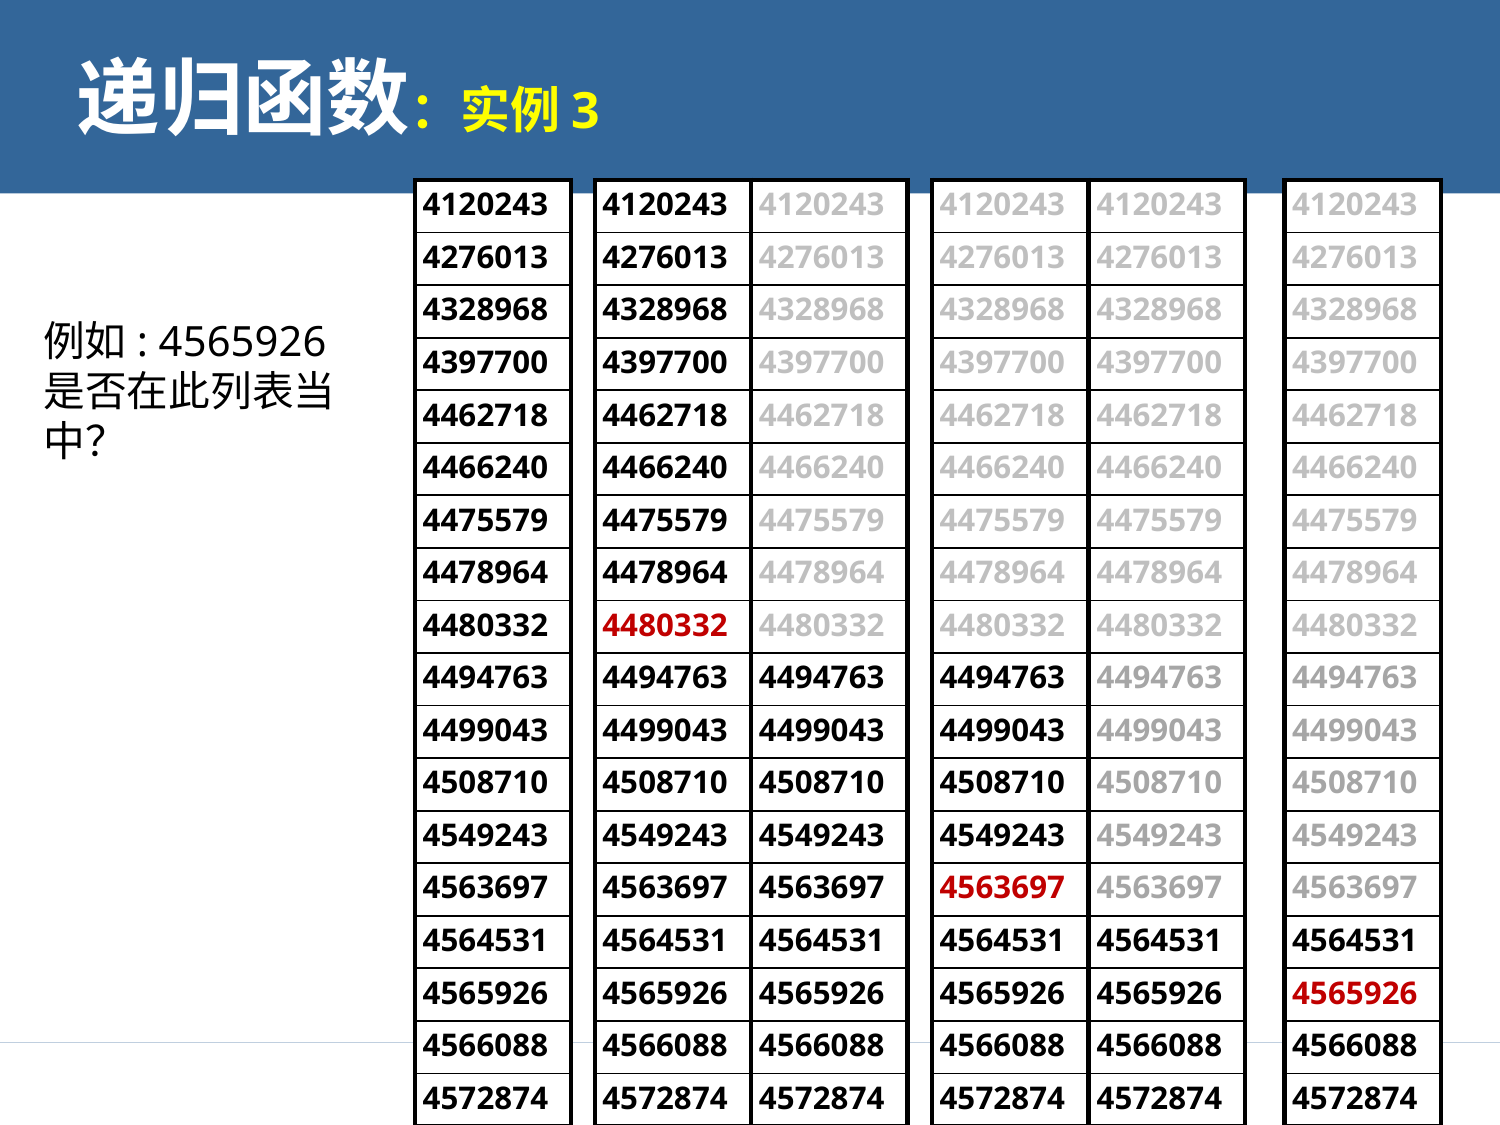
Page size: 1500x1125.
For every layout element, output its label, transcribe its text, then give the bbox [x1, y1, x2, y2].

table_cell 4565926 [753, 969, 905, 1020]
table_cell 4478964 [753, 549, 905, 600]
table_cell 4563697 [934, 864, 1086, 915]
table_cell 4328968 [1091, 286, 1243, 337]
table_cell 4565926 [1091, 969, 1243, 1020]
table_cell 4499043 [597, 706, 749, 757]
table_cell 4480332 [934, 601, 1086, 652]
table_cell 4549243 [597, 812, 749, 862]
table_cell 4475579 [597, 496, 749, 547]
table_cell 4563697 [1287, 864, 1439, 915]
table_cell 4549243 [1091, 812, 1243, 862]
table_cell 4478964 [1287, 549, 1439, 600]
table_cell 4572874 [417, 1074, 569, 1124]
table_cell 4328968 [934, 286, 1086, 337]
table_cell 4494763 [1091, 654, 1243, 705]
table_cell 4499043 [1287, 706, 1439, 757]
table_cell 4462718 [417, 391, 569, 442]
table_cell 4462718 [934, 391, 1086, 442]
table_cell 4462718 [1287, 391, 1439, 442]
table_cell 4499043 [753, 706, 905, 757]
table_header 4120243 [934, 182, 1086, 232]
table_cell 4549243 [417, 812, 569, 862]
table_cell 4564531 [597, 917, 749, 967]
table_header 4120243 [417, 182, 569, 232]
table_cell 4328968 [597, 286, 749, 337]
table_cell 4566088 [417, 1022, 569, 1073]
table_cell 4549243 [753, 812, 905, 862]
table_cell 4565926 [934, 969, 1086, 1020]
table_cell 4276013 [1287, 233, 1439, 284]
table_cell 4565926 [597, 969, 749, 1020]
table_cell 4566088 [1287, 1022, 1439, 1073]
table_cell 4478964 [1091, 549, 1243, 600]
table_header 4120243 [1091, 182, 1243, 232]
table_cell 4466240 [417, 444, 569, 494]
table_cell 4566088 [753, 1022, 905, 1073]
table_cell 4508710 [597, 759, 749, 810]
table_cell 4328968 [753, 286, 905, 337]
table_cell 4549243 [934, 812, 1086, 862]
table_cell 4328968 [1287, 286, 1439, 337]
table_cell 4397700 [1287, 339, 1439, 389]
table_cell 4478964 [597, 549, 749, 600]
table_cell 4508710 [1091, 759, 1243, 810]
table_cell 4462718 [753, 391, 905, 442]
table_cell 4566088 [1091, 1022, 1243, 1073]
table_cell 4475579 [934, 496, 1086, 547]
table_cell 4499043 [417, 706, 569, 757]
table_cell 4508710 [1287, 759, 1439, 810]
table_cell 4478964 [934, 549, 1086, 600]
table_cell 4480332 [417, 601, 569, 652]
table_cell 4475579 [1091, 496, 1243, 547]
table_cell 4397700 [597, 339, 749, 389]
text_box [1247, 1042, 1282, 1125]
table_cell 4508710 [417, 759, 569, 810]
table_cell 4508710 [934, 759, 1086, 810]
table_cell 4499043 [1091, 706, 1243, 757]
text_box 例如: 4565926是否在此列表当中？ [28, 307, 392, 472]
table_cell 4480332 [597, 601, 749, 652]
table_cell 4494763 [417, 654, 569, 705]
table_cell 4397700 [1091, 339, 1243, 389]
table_cell 4494763 [1287, 654, 1439, 705]
table_cell 4397700 [934, 339, 1086, 389]
table_cell 4475579 [753, 496, 905, 547]
table_cell 4564531 [1091, 917, 1243, 967]
table_cell 4563697 [417, 864, 569, 915]
table_cell 4475579 [1287, 496, 1439, 547]
text_box [910, 1042, 930, 1125]
table_cell 4565926 [1287, 969, 1439, 1020]
table_cell 4494763 [597, 654, 749, 705]
table_cell 4563697 [1091, 864, 1243, 915]
table_cell 4499043 [934, 706, 1086, 757]
table_cell 4276013 [934, 233, 1086, 284]
table_cell 4572874 [934, 1074, 1086, 1124]
table_cell 4563697 [753, 864, 905, 915]
title 递归函数：实例3 [61, 27, 1441, 177]
table_cell 4466240 [753, 444, 905, 494]
table_cell 4564531 [417, 917, 569, 967]
table_cell 4466240 [597, 444, 749, 494]
text_box [573, 1042, 593, 1125]
table_cell 4462718 [1091, 391, 1243, 442]
table_header 4120243 [753, 182, 905, 232]
text_box [1443, 1042, 1500, 1125]
table_cell 4564531 [753, 917, 905, 967]
table_cell 4565926 [417, 969, 569, 1020]
table_cell 4276013 [417, 233, 569, 284]
table_cell 4328968 [417, 286, 569, 337]
table_cell 4475579 [417, 496, 569, 547]
table_cell 4564531 [1287, 917, 1439, 967]
table_cell 4566088 [597, 1022, 749, 1073]
table_cell 4276013 [597, 233, 749, 284]
table_cell 4563697 [597, 864, 749, 915]
table_header 4120243 [597, 182, 749, 232]
table_cell 4478964 [417, 549, 569, 600]
table_cell 4276013 [1091, 233, 1243, 284]
table_cell 4466240 [934, 444, 1086, 494]
table_cell 4480332 [753, 601, 905, 652]
table_cell 4466240 [1091, 444, 1243, 494]
table_cell 4494763 [753, 654, 905, 705]
table_cell 4564531 [934, 917, 1086, 967]
table_cell 4508710 [753, 759, 905, 810]
table_cell 4397700 [417, 339, 569, 389]
table_cell 4572874 [597, 1074, 749, 1124]
table_cell 4566088 [934, 1022, 1086, 1073]
table_cell 4462718 [597, 391, 749, 442]
table_cell 4572874 [753, 1074, 905, 1124]
table_cell 4276013 [753, 233, 905, 284]
table_cell 4480332 [1091, 601, 1243, 652]
table_cell 4549243 [1287, 812, 1439, 862]
table_cell 4572874 [1091, 1074, 1243, 1124]
table_header 4120243 [1287, 182, 1439, 232]
table_cell 4480332 [1287, 601, 1439, 652]
text_box [0, 1042, 413, 1125]
table_cell 4572874 [1287, 1074, 1439, 1124]
table_cell 4397700 [753, 339, 905, 389]
table_cell 4466240 [1287, 444, 1439, 494]
table_cell 4494763 [934, 654, 1086, 705]
